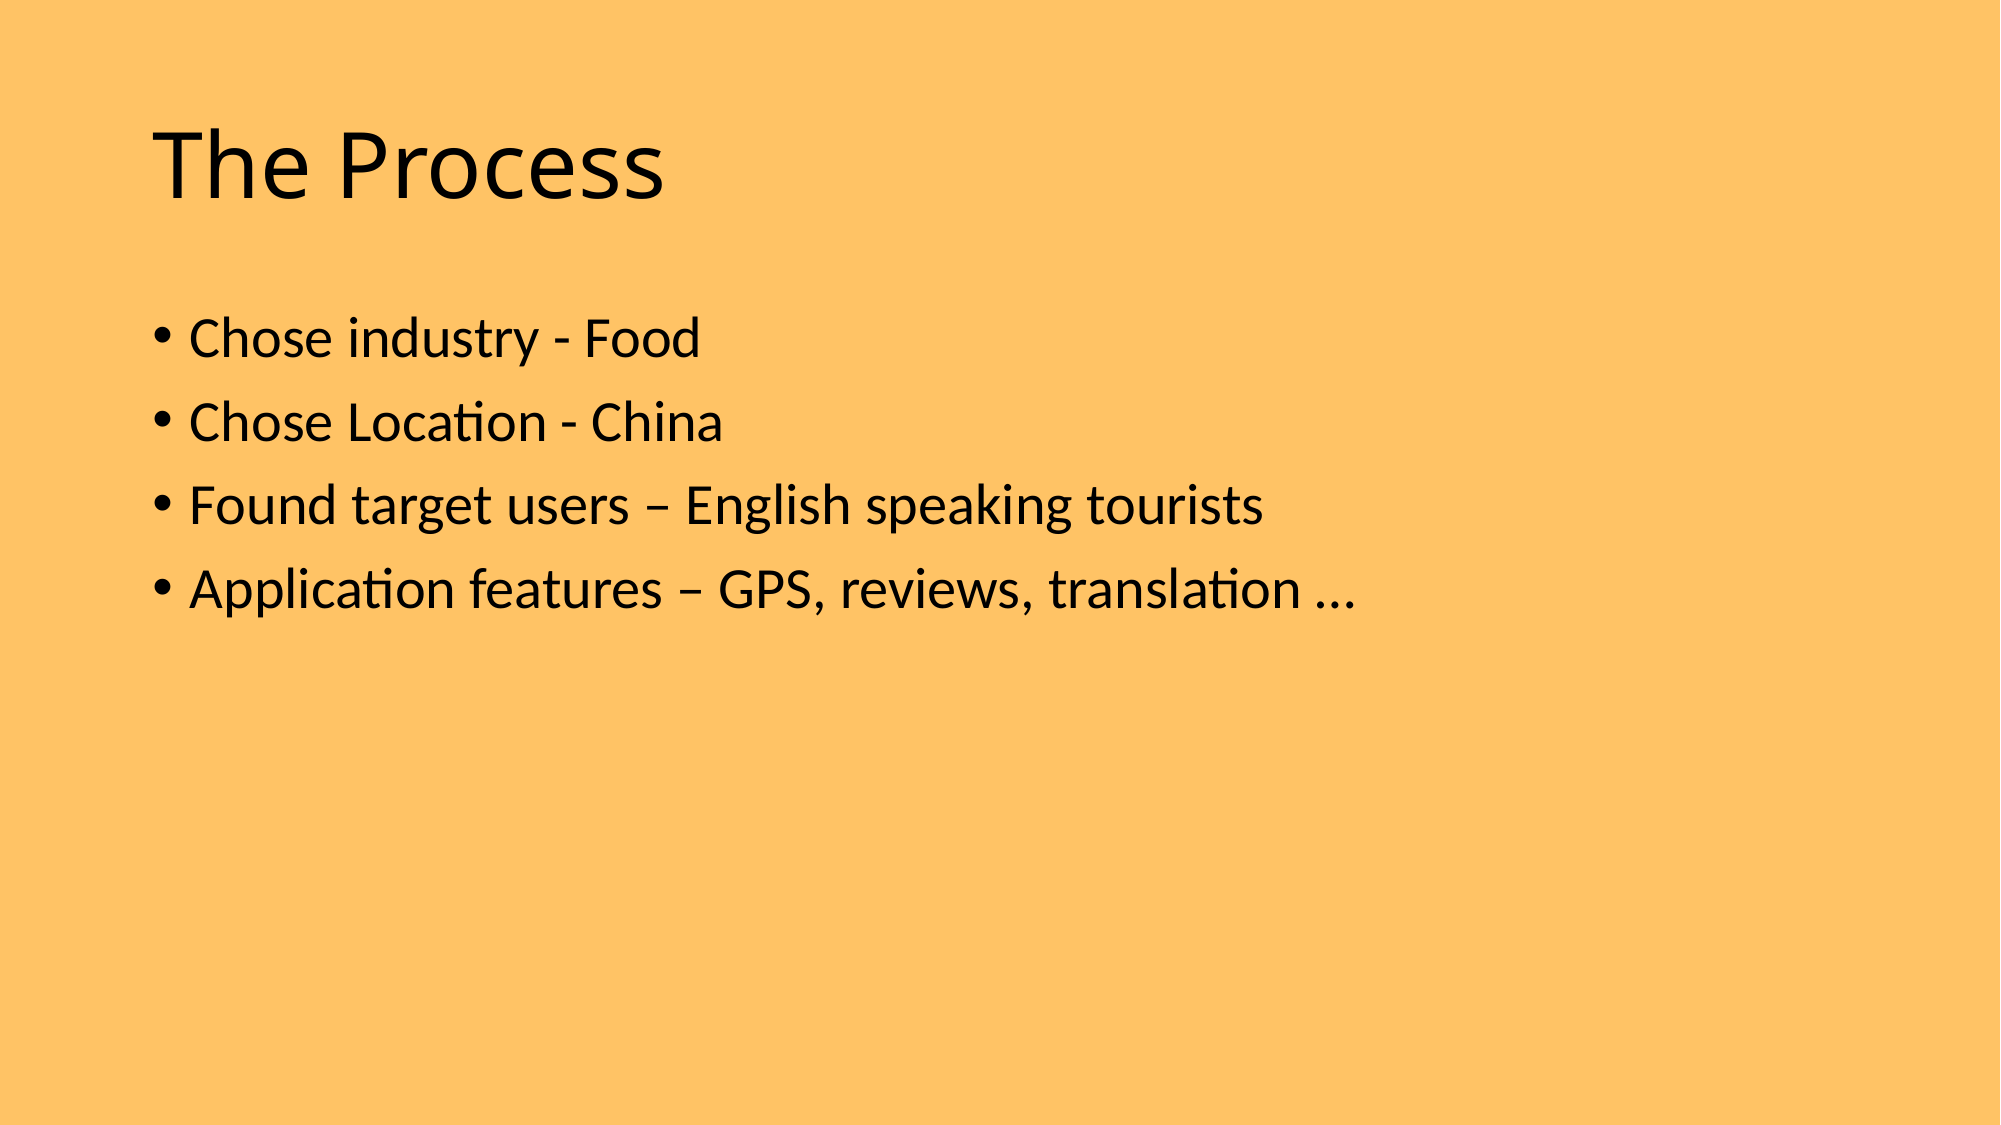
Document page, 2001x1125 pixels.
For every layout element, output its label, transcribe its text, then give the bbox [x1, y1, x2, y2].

title The Process [137, 59, 1863, 278]
list Chose industry - Food Chose Location - China Found target users – English speaking tourists Application features – GPS, reviews, translation … [137, 299, 1863, 1014]
